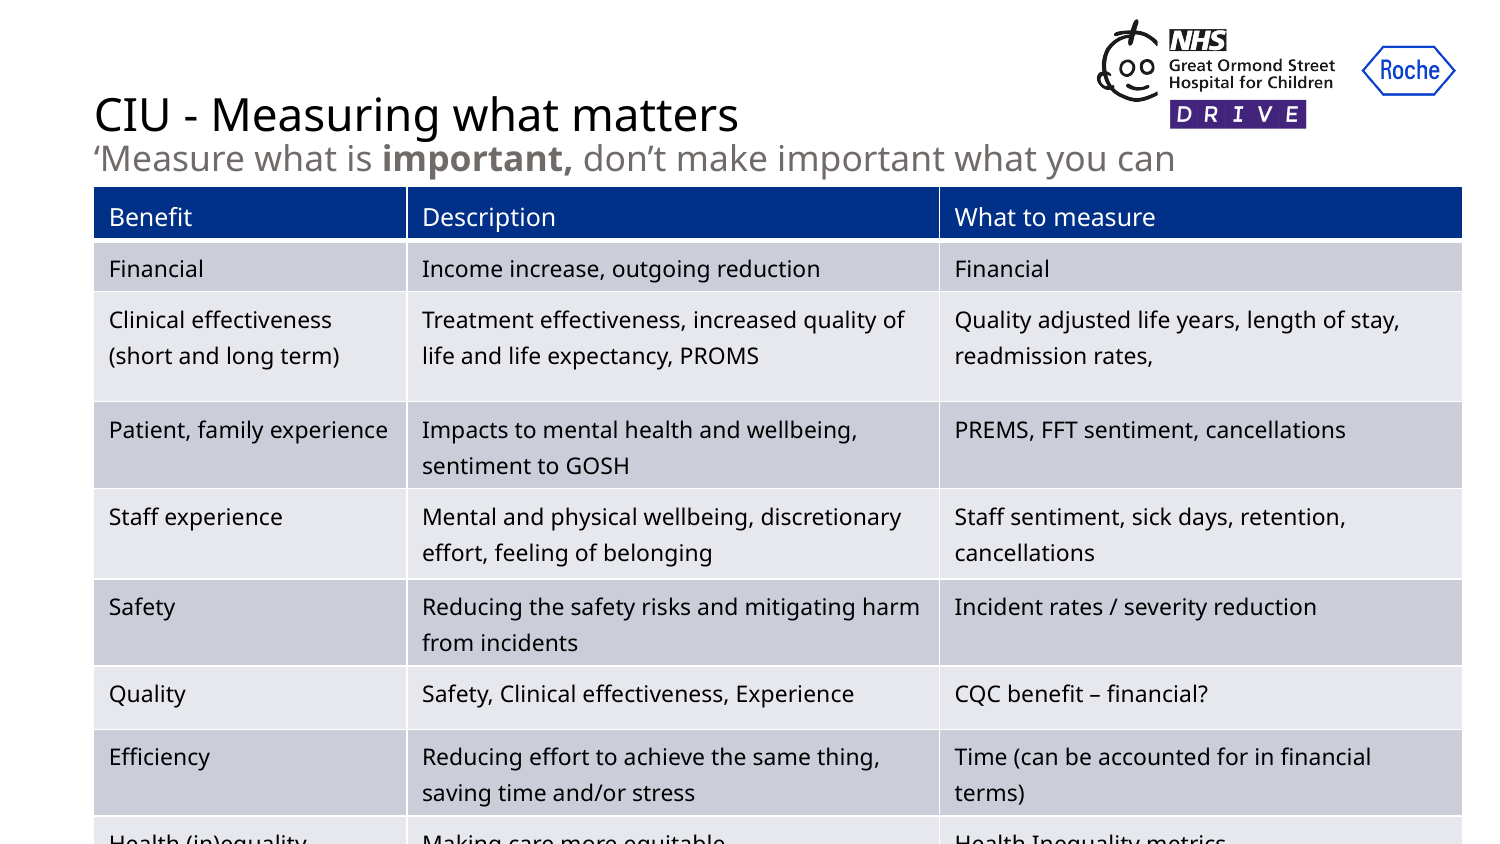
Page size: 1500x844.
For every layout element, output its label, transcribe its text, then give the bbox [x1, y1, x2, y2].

picture [1096, 17, 1337, 130]
table_header What to measure [940, 187, 1462, 238]
table_cell Staff experience [94, 489, 406, 578]
table_cell Reducing effort to achieve the same thing, saving time and/or stress [408, 730, 939, 815]
table_cell Health Inequality metrics [940, 817, 1462, 844]
table_cell Financial [940, 243, 1462, 291]
table_cell Patient, family experience [94, 402, 406, 488]
table_cell Impacts to mental health and wellbeing, sentiment to GOSH [408, 402, 939, 488]
table_cell Financial [94, 243, 406, 291]
picture [1359, 43, 1458, 97]
table_cell Reducing the safety risks and mitigating harm from incidents [408, 580, 939, 665]
table_cell Mental and physical wellbeing, discretionary effort, feeling of belonging [408, 489, 939, 578]
table_header Description [408, 187, 939, 238]
table_cell Time (can be accounted for in financial terms) [940, 730, 1462, 815]
table_cell Quality adjusted life years, length of stay, readmission rates, [940, 292, 1462, 401]
table_cell Efficiency [94, 730, 406, 815]
table_cell Clinical effectiveness (short and long term) [94, 292, 406, 401]
table_cell Treatment effectiveness, increased quality of life and life expectancy, PROMS [408, 292, 939, 401]
table_cell Quality [94, 667, 406, 729]
table_header Benefit [94, 187, 406, 238]
table_cell Health (in)equality [94, 817, 406, 844]
table_cell Staff sentiment, sick days, retention, cancellations [940, 489, 1462, 578]
table_cell Safety, Clinical effectiveness, Experience [408, 667, 939, 729]
title CIU - Measuring what matters [93, 70, 1092, 133]
table_cell Safety [94, 580, 406, 665]
table_cell Making care more equitable [408, 817, 939, 844]
table_cell Income increase, outgoing reduction [408, 243, 939, 291]
subtitle ‘Measure what is important, don’t make important what you can measure’ (Robert McNamara) [93, 133, 1313, 186]
table_cell CQC benefit – financial? [940, 667, 1462, 729]
table_cell Incident rates / severity reduction [940, 580, 1462, 665]
table_cell PREMS, FFT sentiment, cancellations [940, 402, 1462, 488]
